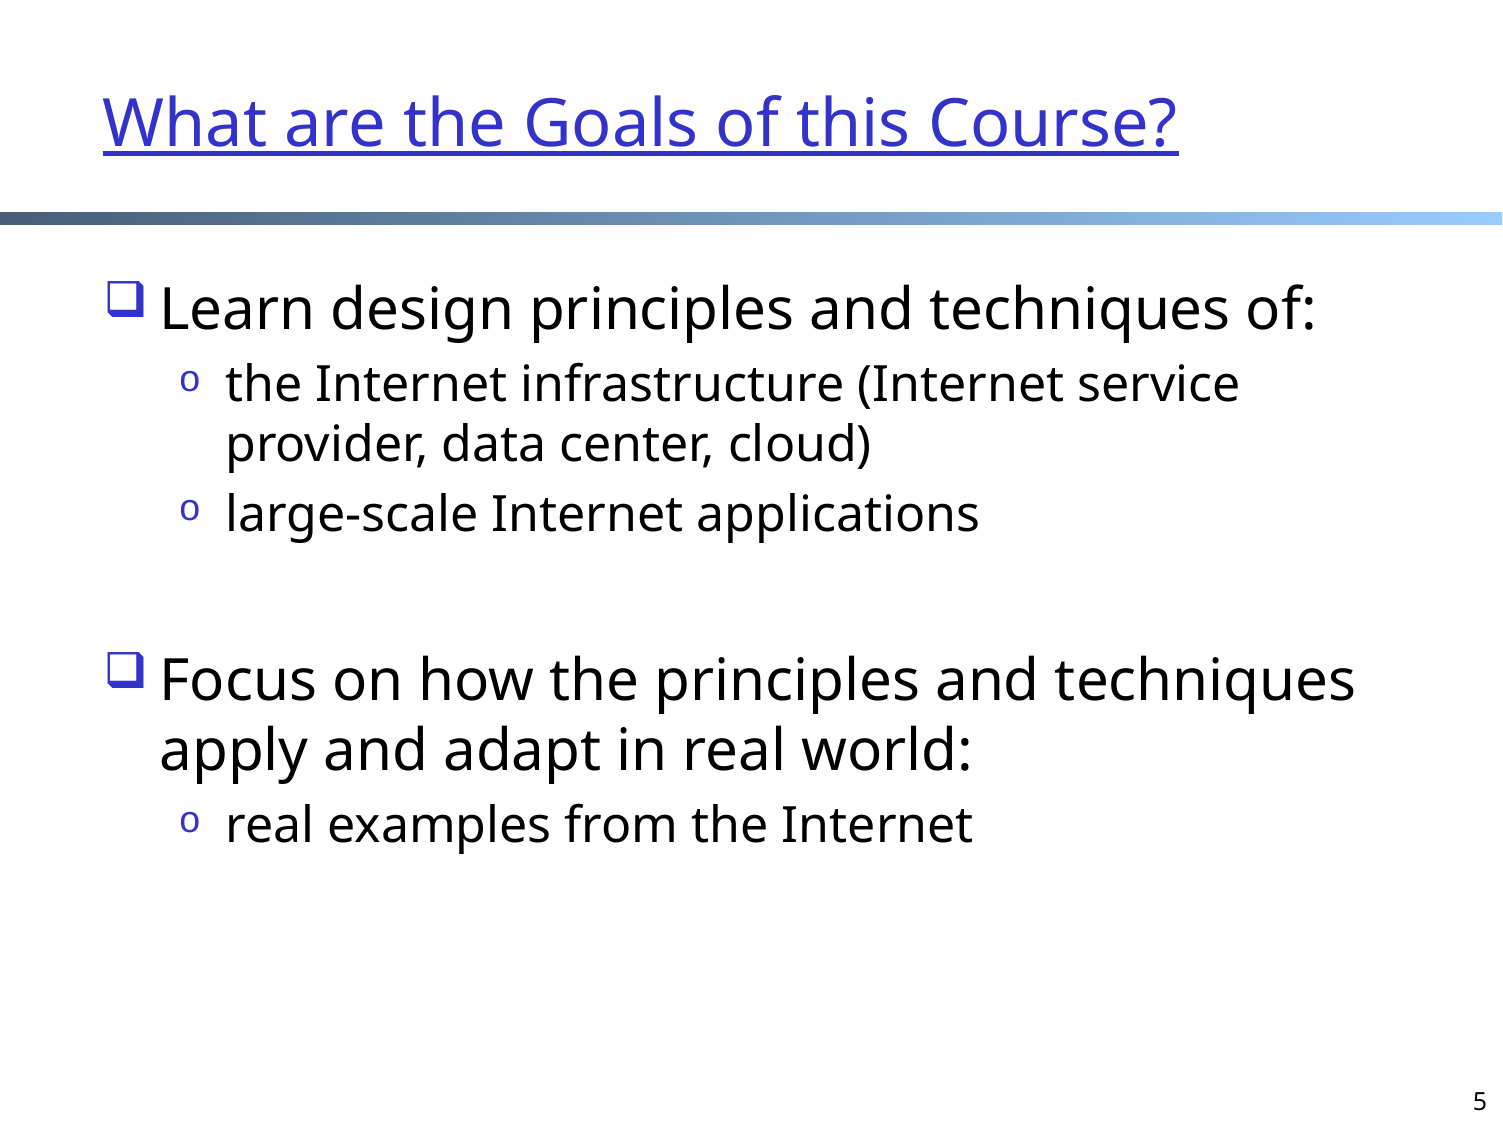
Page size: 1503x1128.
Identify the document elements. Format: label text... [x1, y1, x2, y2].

slide_number 5 [1151, 1051, 1503, 1128]
list Learn design principles and techniques of: the Internet infrastructure (Internet service provider, data center, cloud) large-scale Internet applications Focus on how the principles and techniques apply and adapt in real world: real examples from the Internet [88, 263, 1376, 1064]
title What are the Goals of this Course? [87, 51, 1365, 188]
